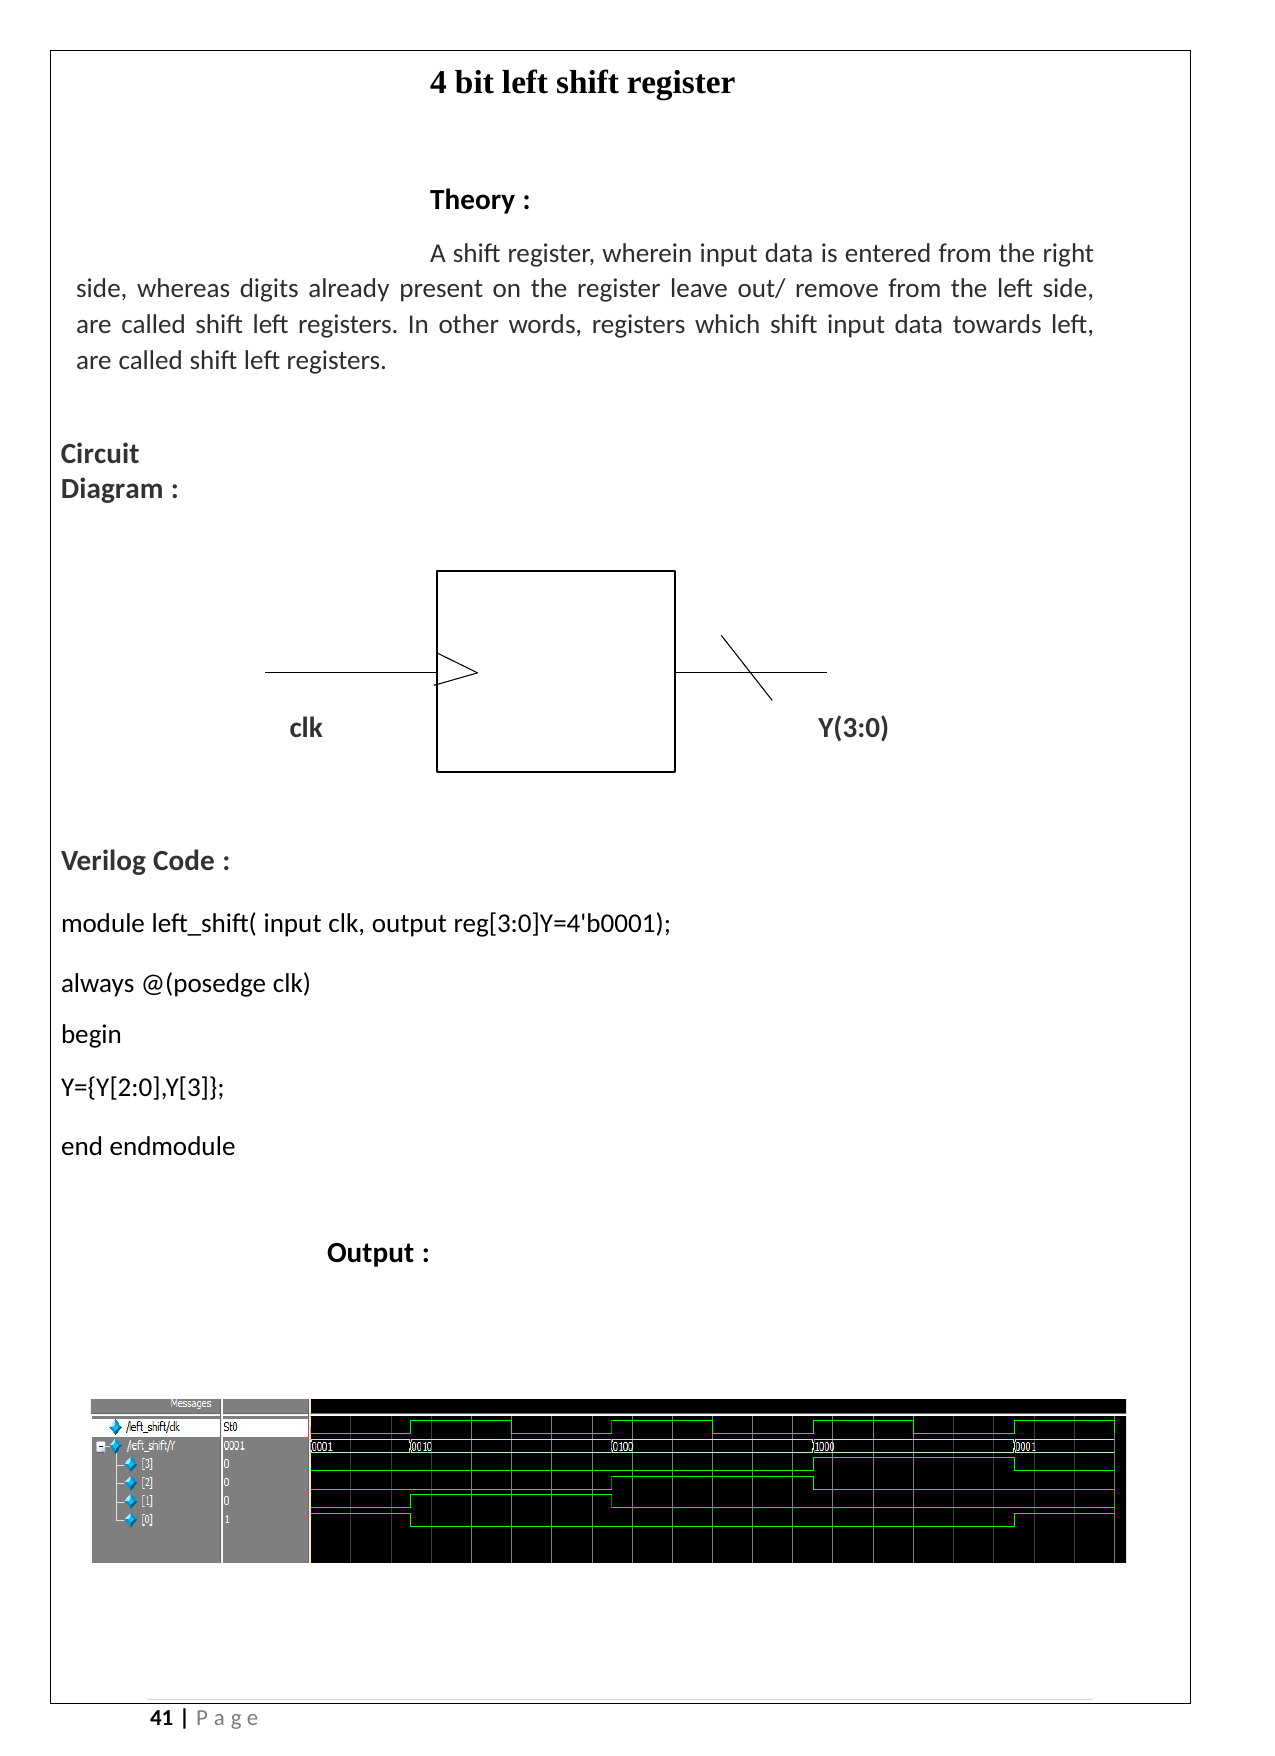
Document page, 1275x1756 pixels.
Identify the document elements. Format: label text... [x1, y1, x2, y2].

text_box [90, 1399, 1127, 1563]
text_box [437, 570, 675, 772]
text_box 4 bit left shift register Theory : A shift register, wherein input data is entered from the right side, whereas digits already present on the register leave out/ remove from the left side, are called shift left registers. In other words, registers which shift input data towards left, are called shift left registers. [74, 60, 1094, 375]
text_box Circuit Diagram : [58, 434, 265, 505]
text_box Y(3:0) [816, 708, 892, 744]
text_box clk [287, 708, 325, 744]
text_box 41 | P a g e [145, 1702, 288, 1730]
text_box Verilog Code : module left_shift( input clk, output reg[3:0]Y=4'b0001); always @(posedge clk) begin Y={Y[2:0],Y[3]}; end endmodule Output : [58, 841, 697, 1269]
